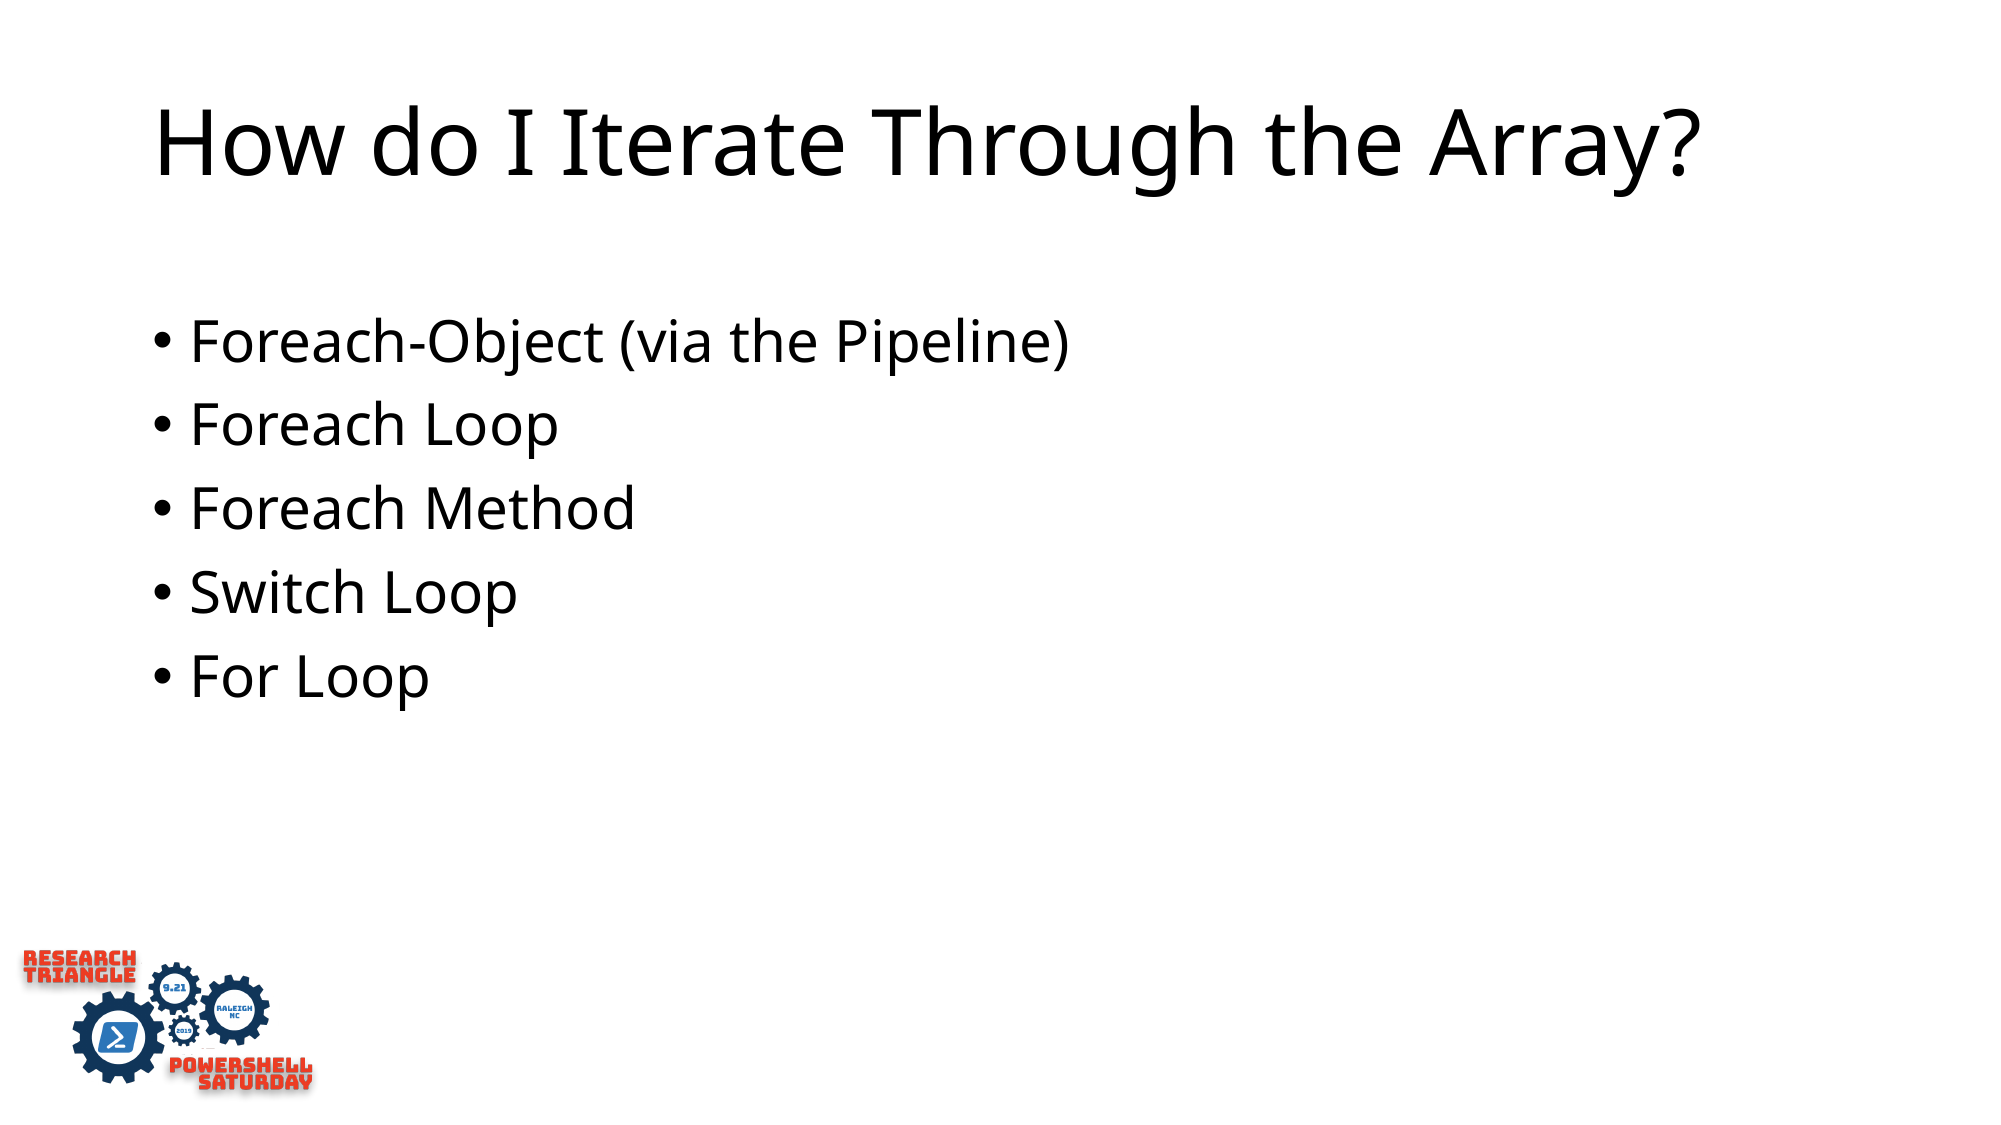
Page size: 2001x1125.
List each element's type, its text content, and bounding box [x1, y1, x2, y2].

title How do I Iterate Through the Array? [137, 36, 1863, 255]
list Foreach-Object (via the Pipeline) Foreach Loop Foreach Method Switch Loop For Loop [137, 304, 1863, 1018]
picture [22, 947, 313, 1108]
